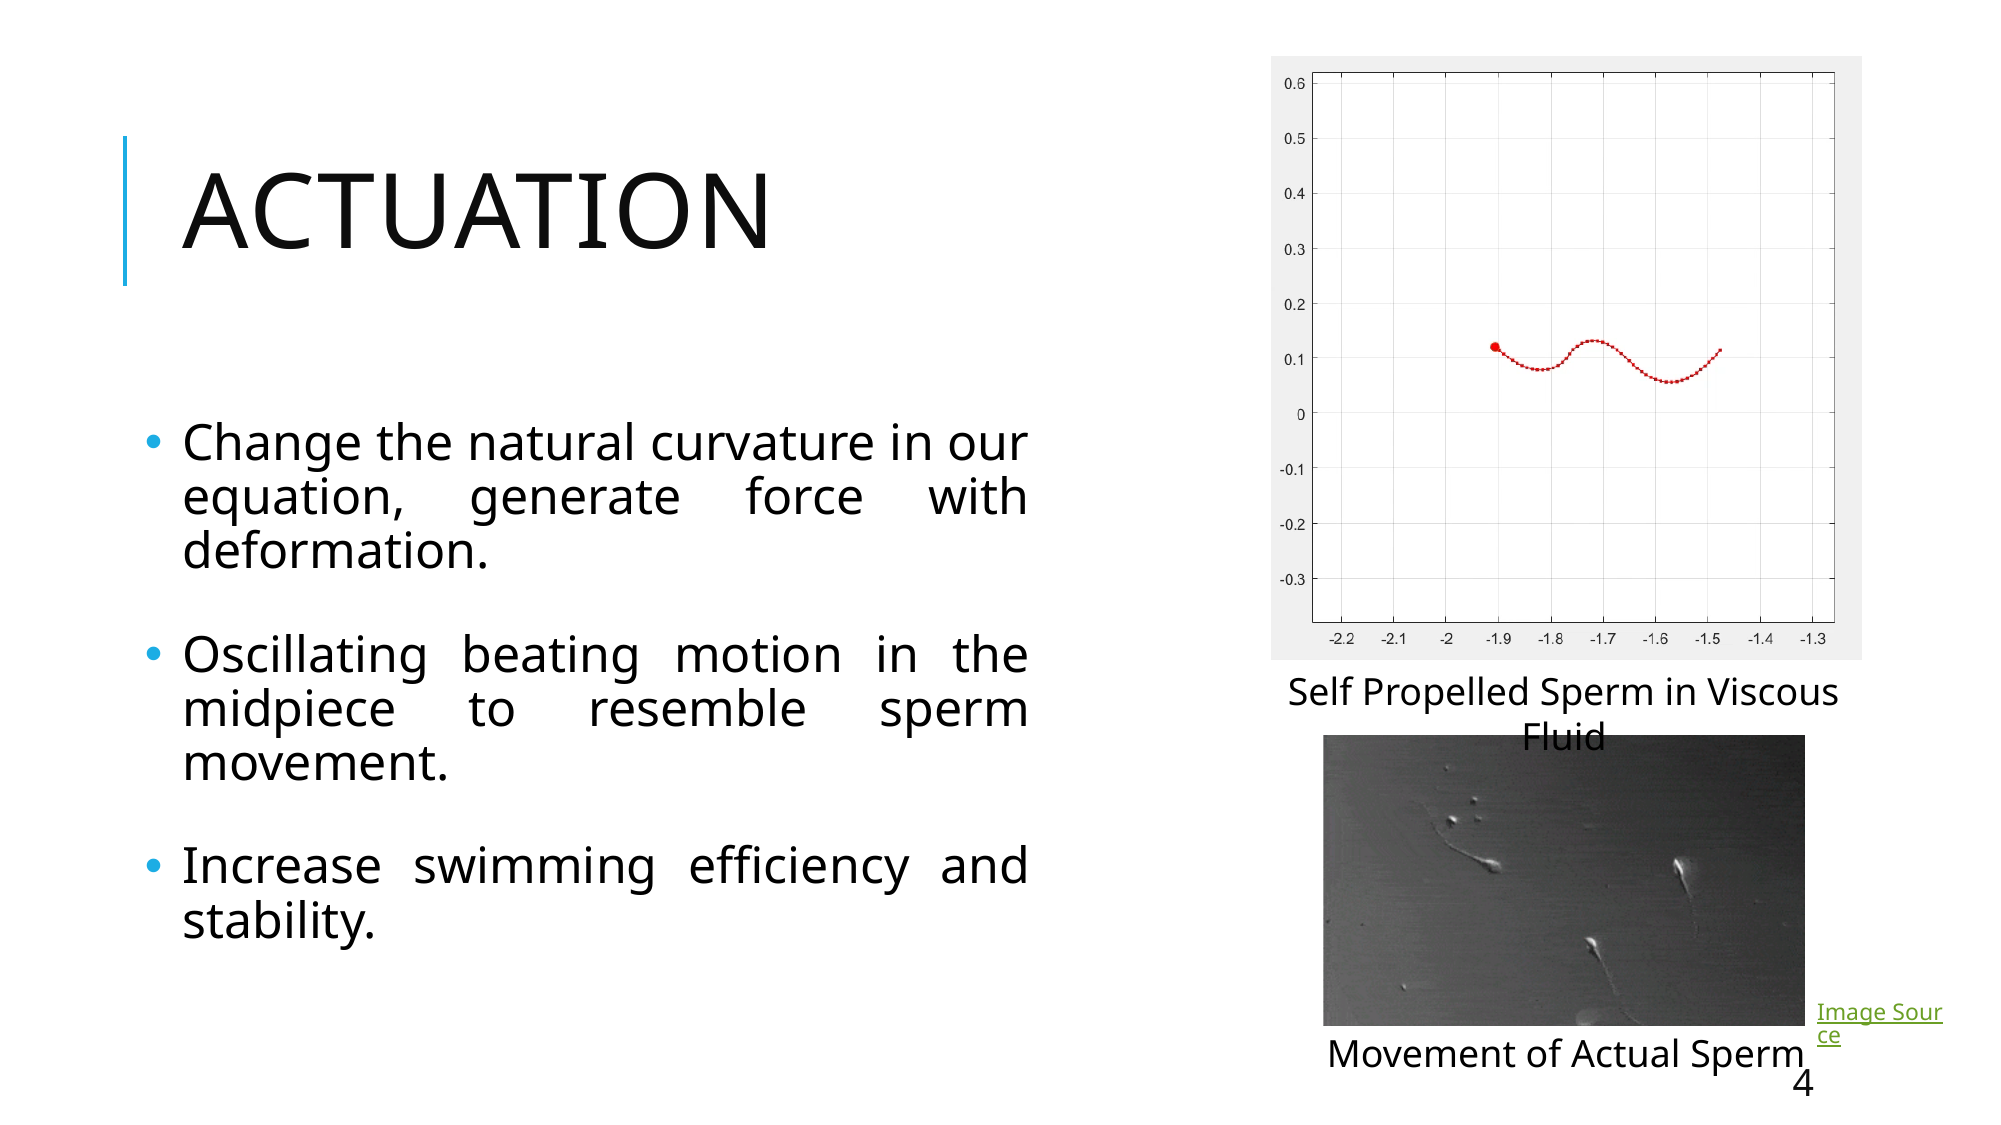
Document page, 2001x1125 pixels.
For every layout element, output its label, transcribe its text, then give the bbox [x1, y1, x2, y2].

slide_number 4 [1777, 1061, 1938, 1107]
text_box Movement of Actual Sperm [1251, 1022, 1881, 1083]
picture [1323, 735, 1806, 1027]
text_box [1270, 55, 1863, 661]
list Change the natural curvature in our equation, generate force with deformation. Oscillating beating motion in the midpiece to resemble sperm movement. Increase swimming efficiency and stability. [137, 299, 1038, 1050]
title Actuation [168, 96, 1263, 342]
text_box Self Propelled Sperm in Viscous Fluid [1249, 660, 1879, 765]
text_box Image Source [1802, 990, 1962, 1037]
